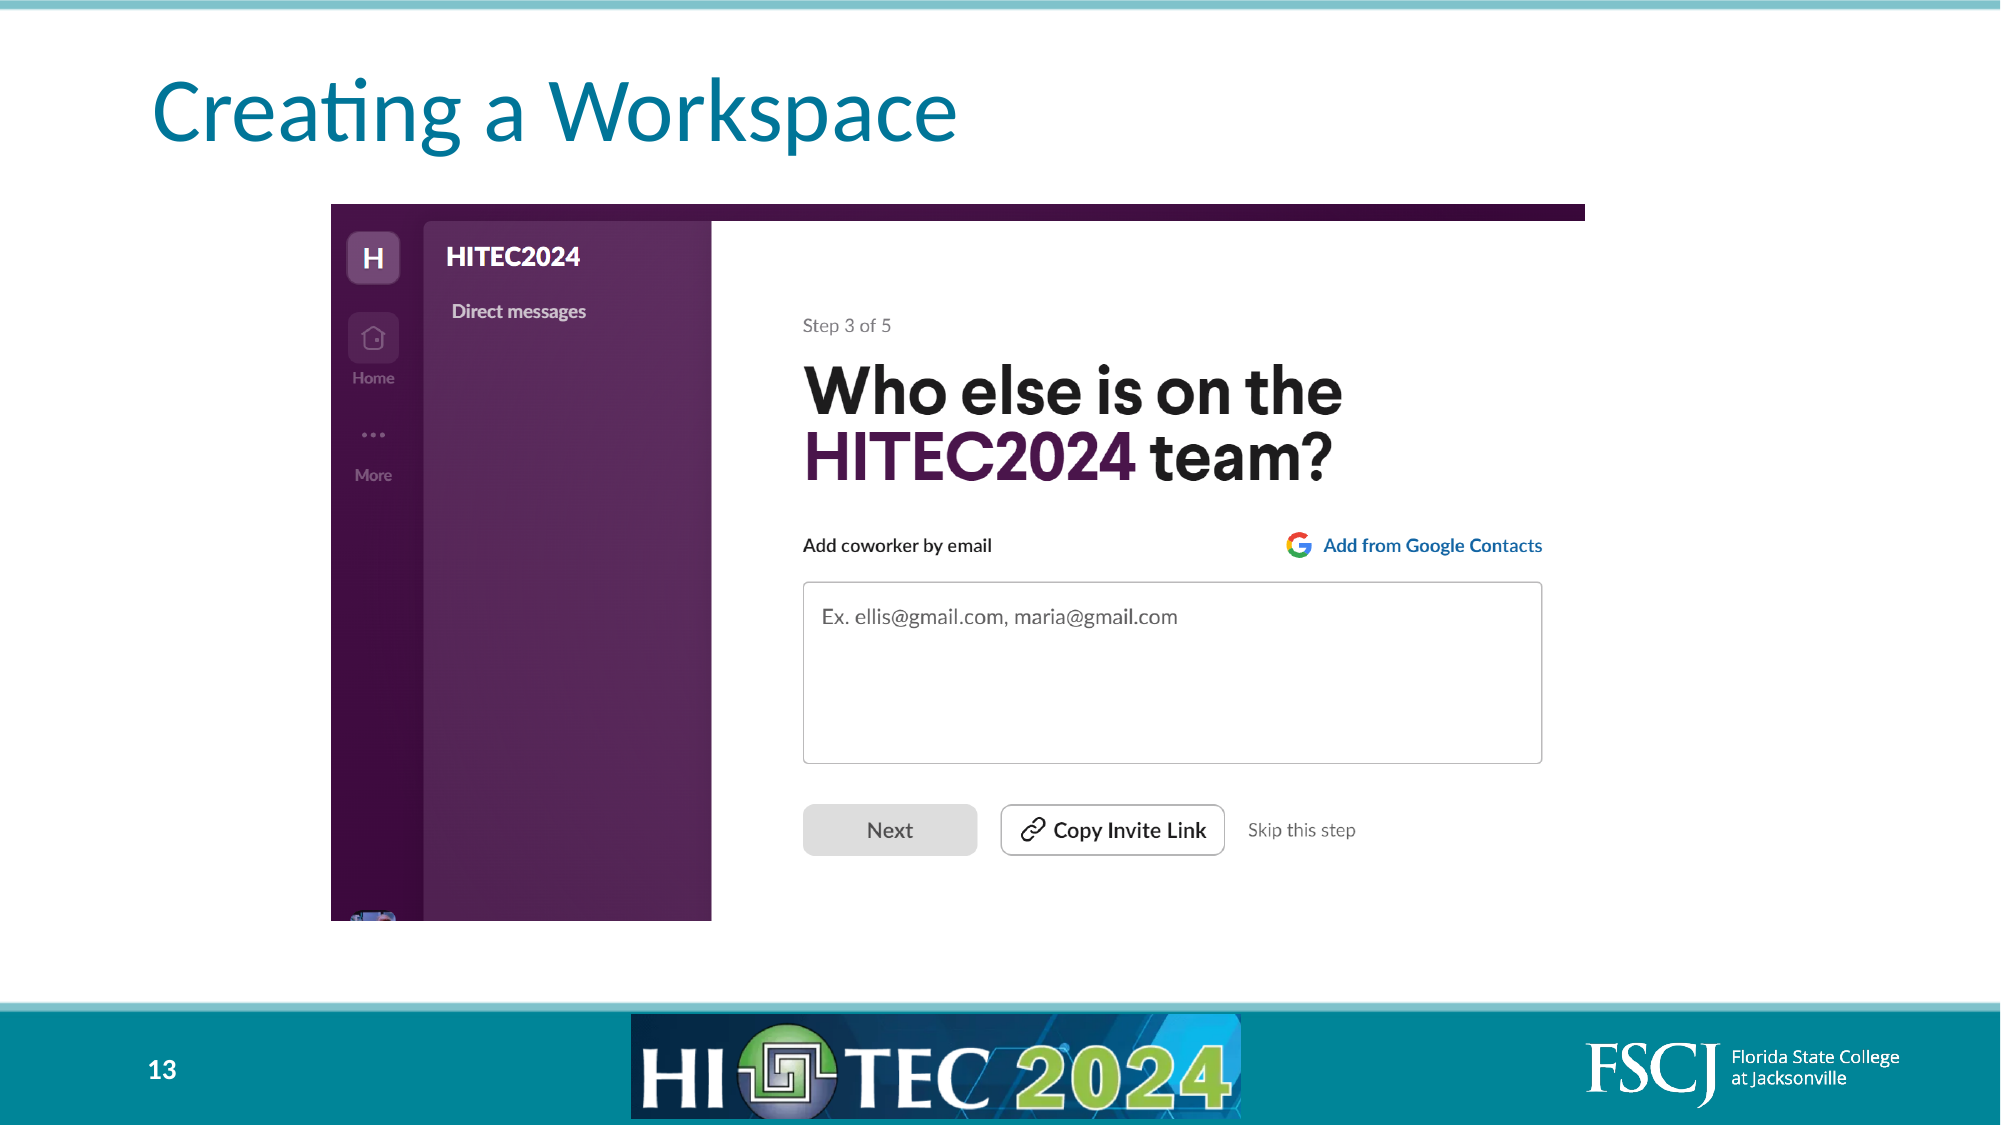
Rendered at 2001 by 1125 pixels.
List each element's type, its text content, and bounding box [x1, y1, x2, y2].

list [331, 204, 1585, 921]
title Creating a Workspace [137, 47, 1933, 176]
picture [0, 0, 2001, 1125]
